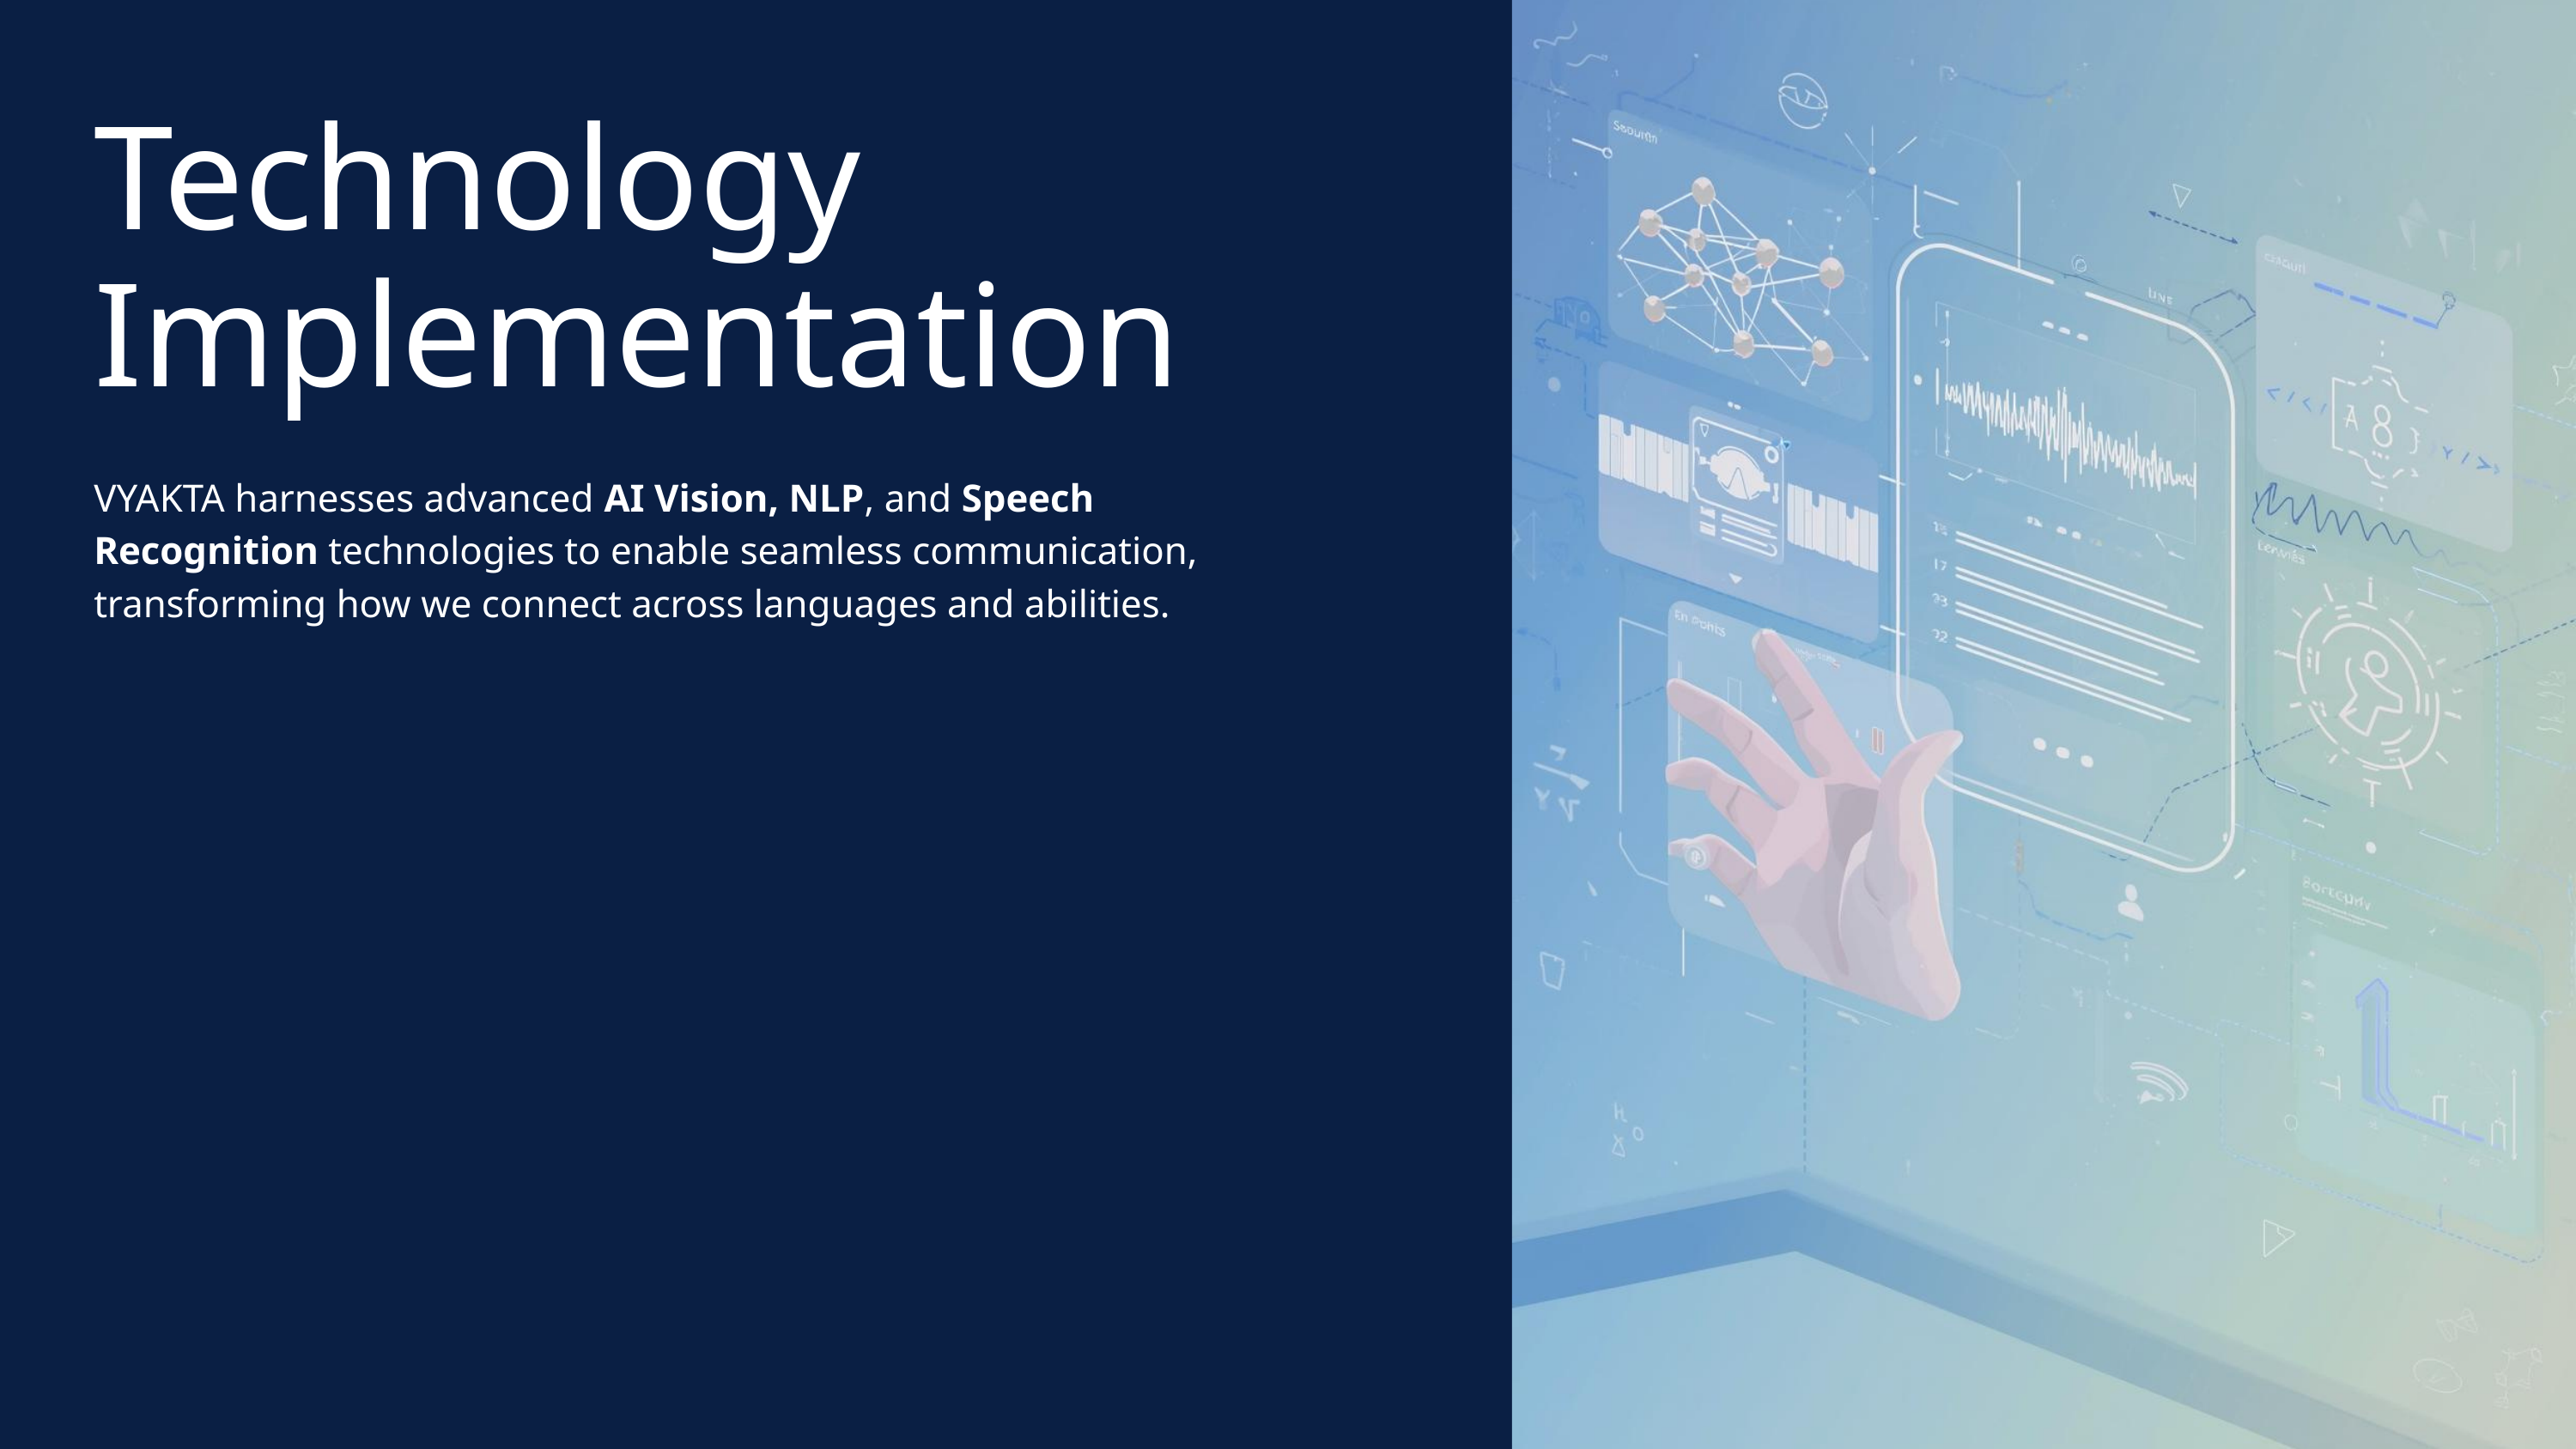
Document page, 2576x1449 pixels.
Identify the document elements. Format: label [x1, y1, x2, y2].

text_box [94, 94, 1267, 622]
text_box [1511, 0, 2576, 1449]
